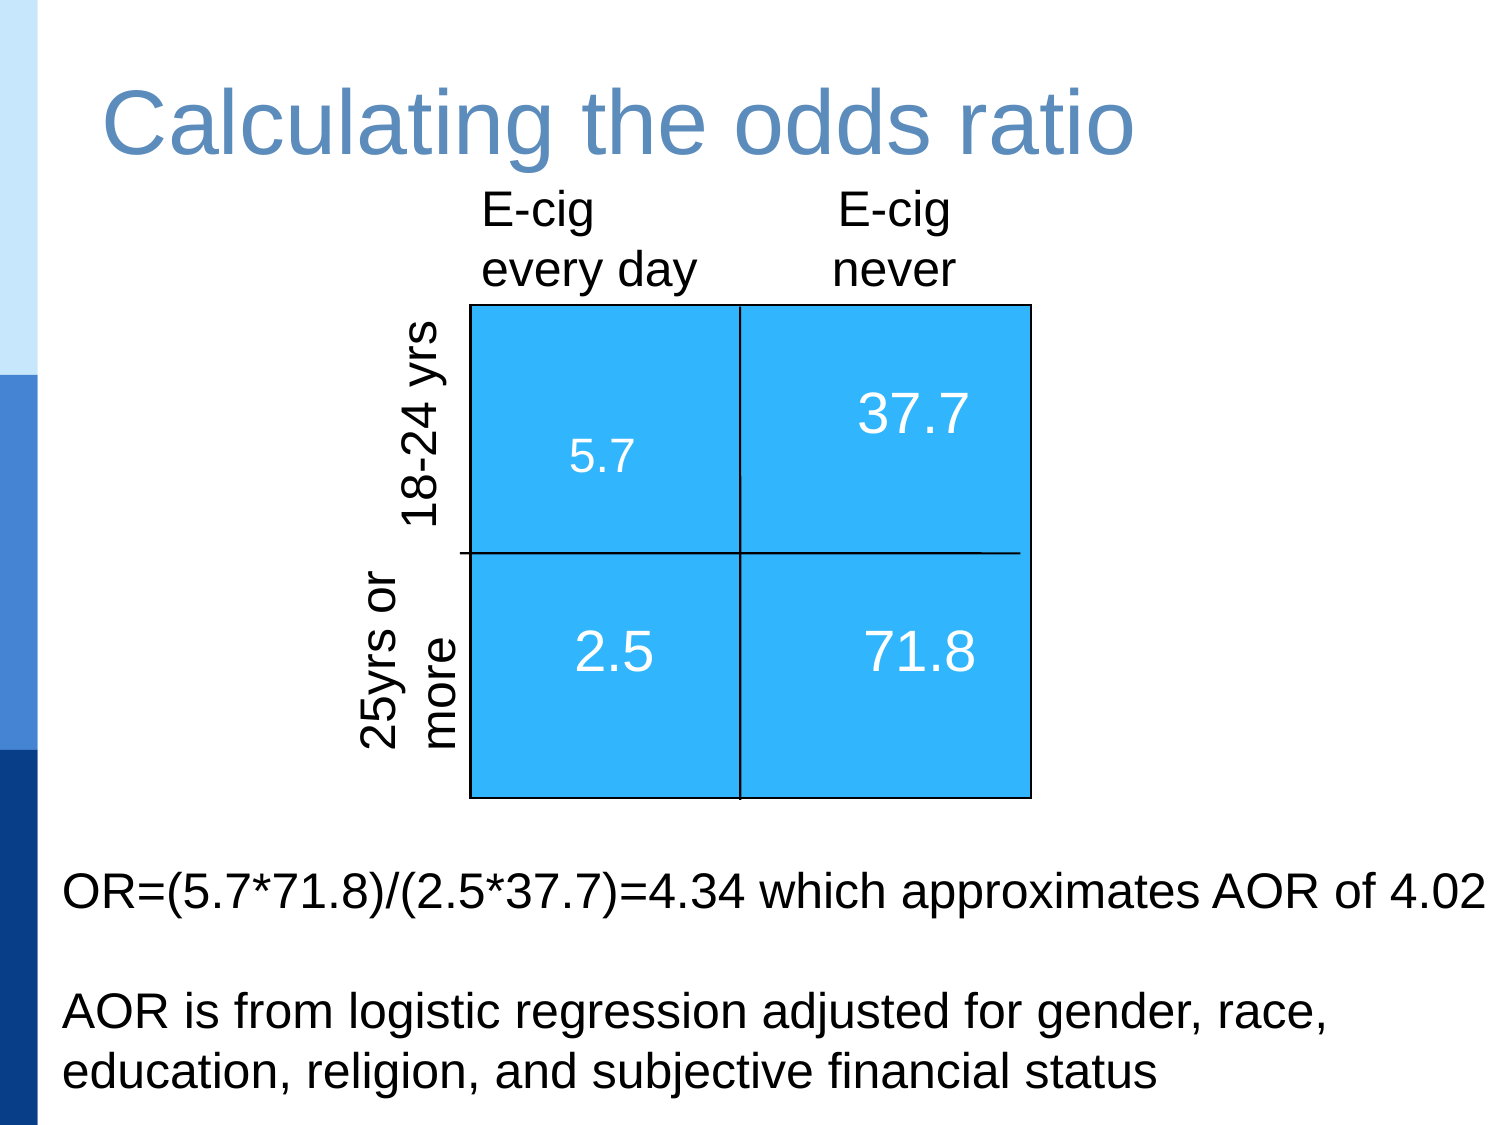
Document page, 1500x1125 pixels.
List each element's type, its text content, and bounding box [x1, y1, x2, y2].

text_box 25yrs or more [337, 528, 473, 766]
text_box 18-24 yrs [378, 287, 514, 545]
text_box 37.7 [842, 367, 1021, 453]
text_box 71.8 [848, 605, 1021, 691]
text_box Calculating the odds ratio [87, 55, 1500, 180]
text_box 5.7 [554, 360, 726, 489]
text_box E-cig never [757, 180, 1031, 304]
text_box [470, 554, 740, 799]
text_box 2.5 [559, 605, 688, 691]
text_box E-cig every day [466, 180, 722, 304]
text_box [473, 304, 1031, 799]
text_box OR=(5.7*71.8)/(2.5*37.7)=4.34 which approximates AOR of 4.02 AOR is from logistic regression adjusted for gender, race, education, religion, and subjective financial status [47, 850, 1500, 1106]
